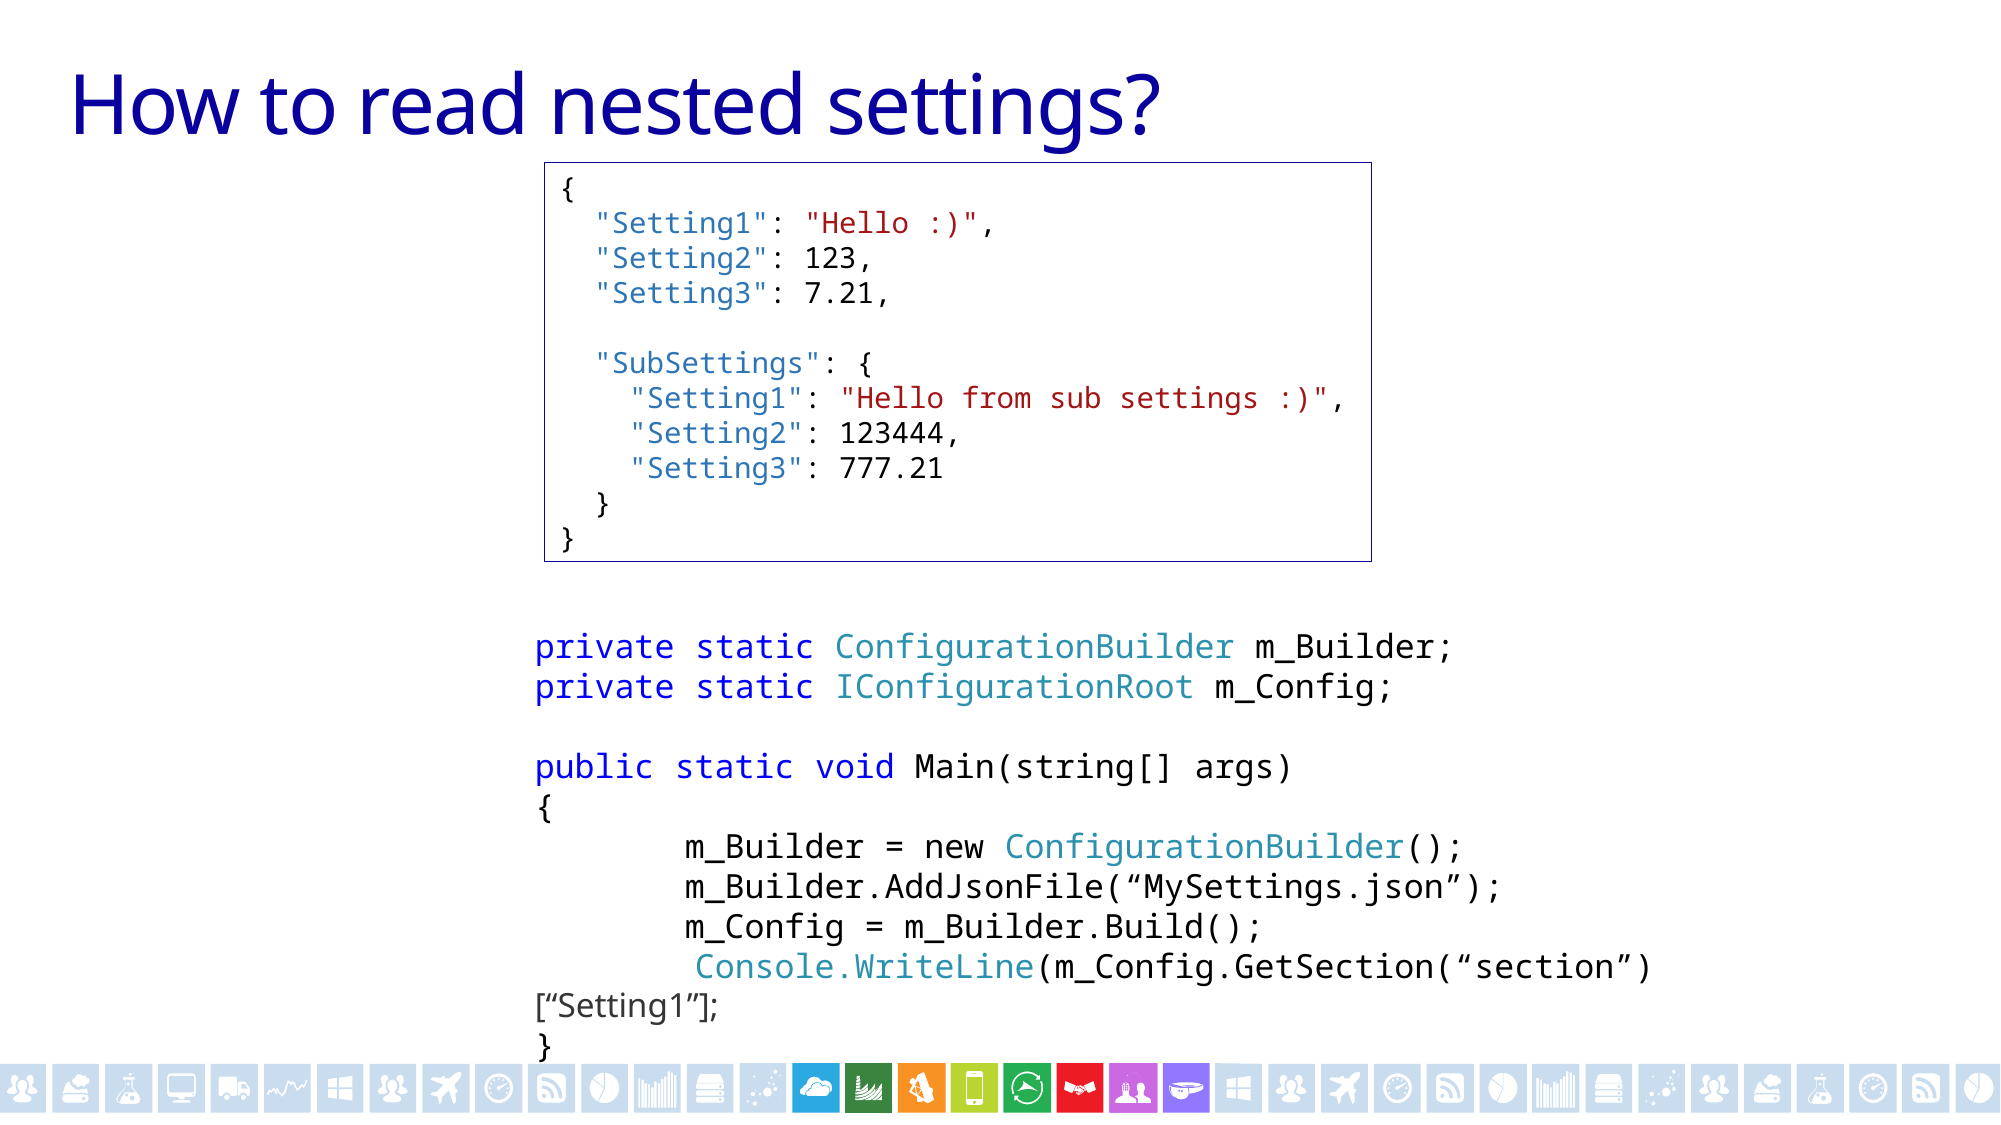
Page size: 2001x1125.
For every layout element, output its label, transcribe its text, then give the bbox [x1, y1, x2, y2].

title How to read nested settings? [44, 47, 1957, 196]
text_box { "Setting1": "Hello :)", "Setting2": 123, "Setting3": 7.21, "SubSettings": { "Setting1": "Hello from sub settings :)", "Setting2": 123444, "Setting3": 777.21 } } [544, 162, 1372, 562]
text_box private static ConfigurationBuilder m_Builder; private static IConfigurationRoot m_Config; public static void Main(string[] args) { m_Builder = new ConfigurationBuilder(); m_Builder.AddJsonFile(“MySettings.json”); m_Config = m_Builder.Build(); Console.WriteLine(m_Config.GetSection(“section”)[“Setting1”]; } [520, 618, 1797, 1072]
